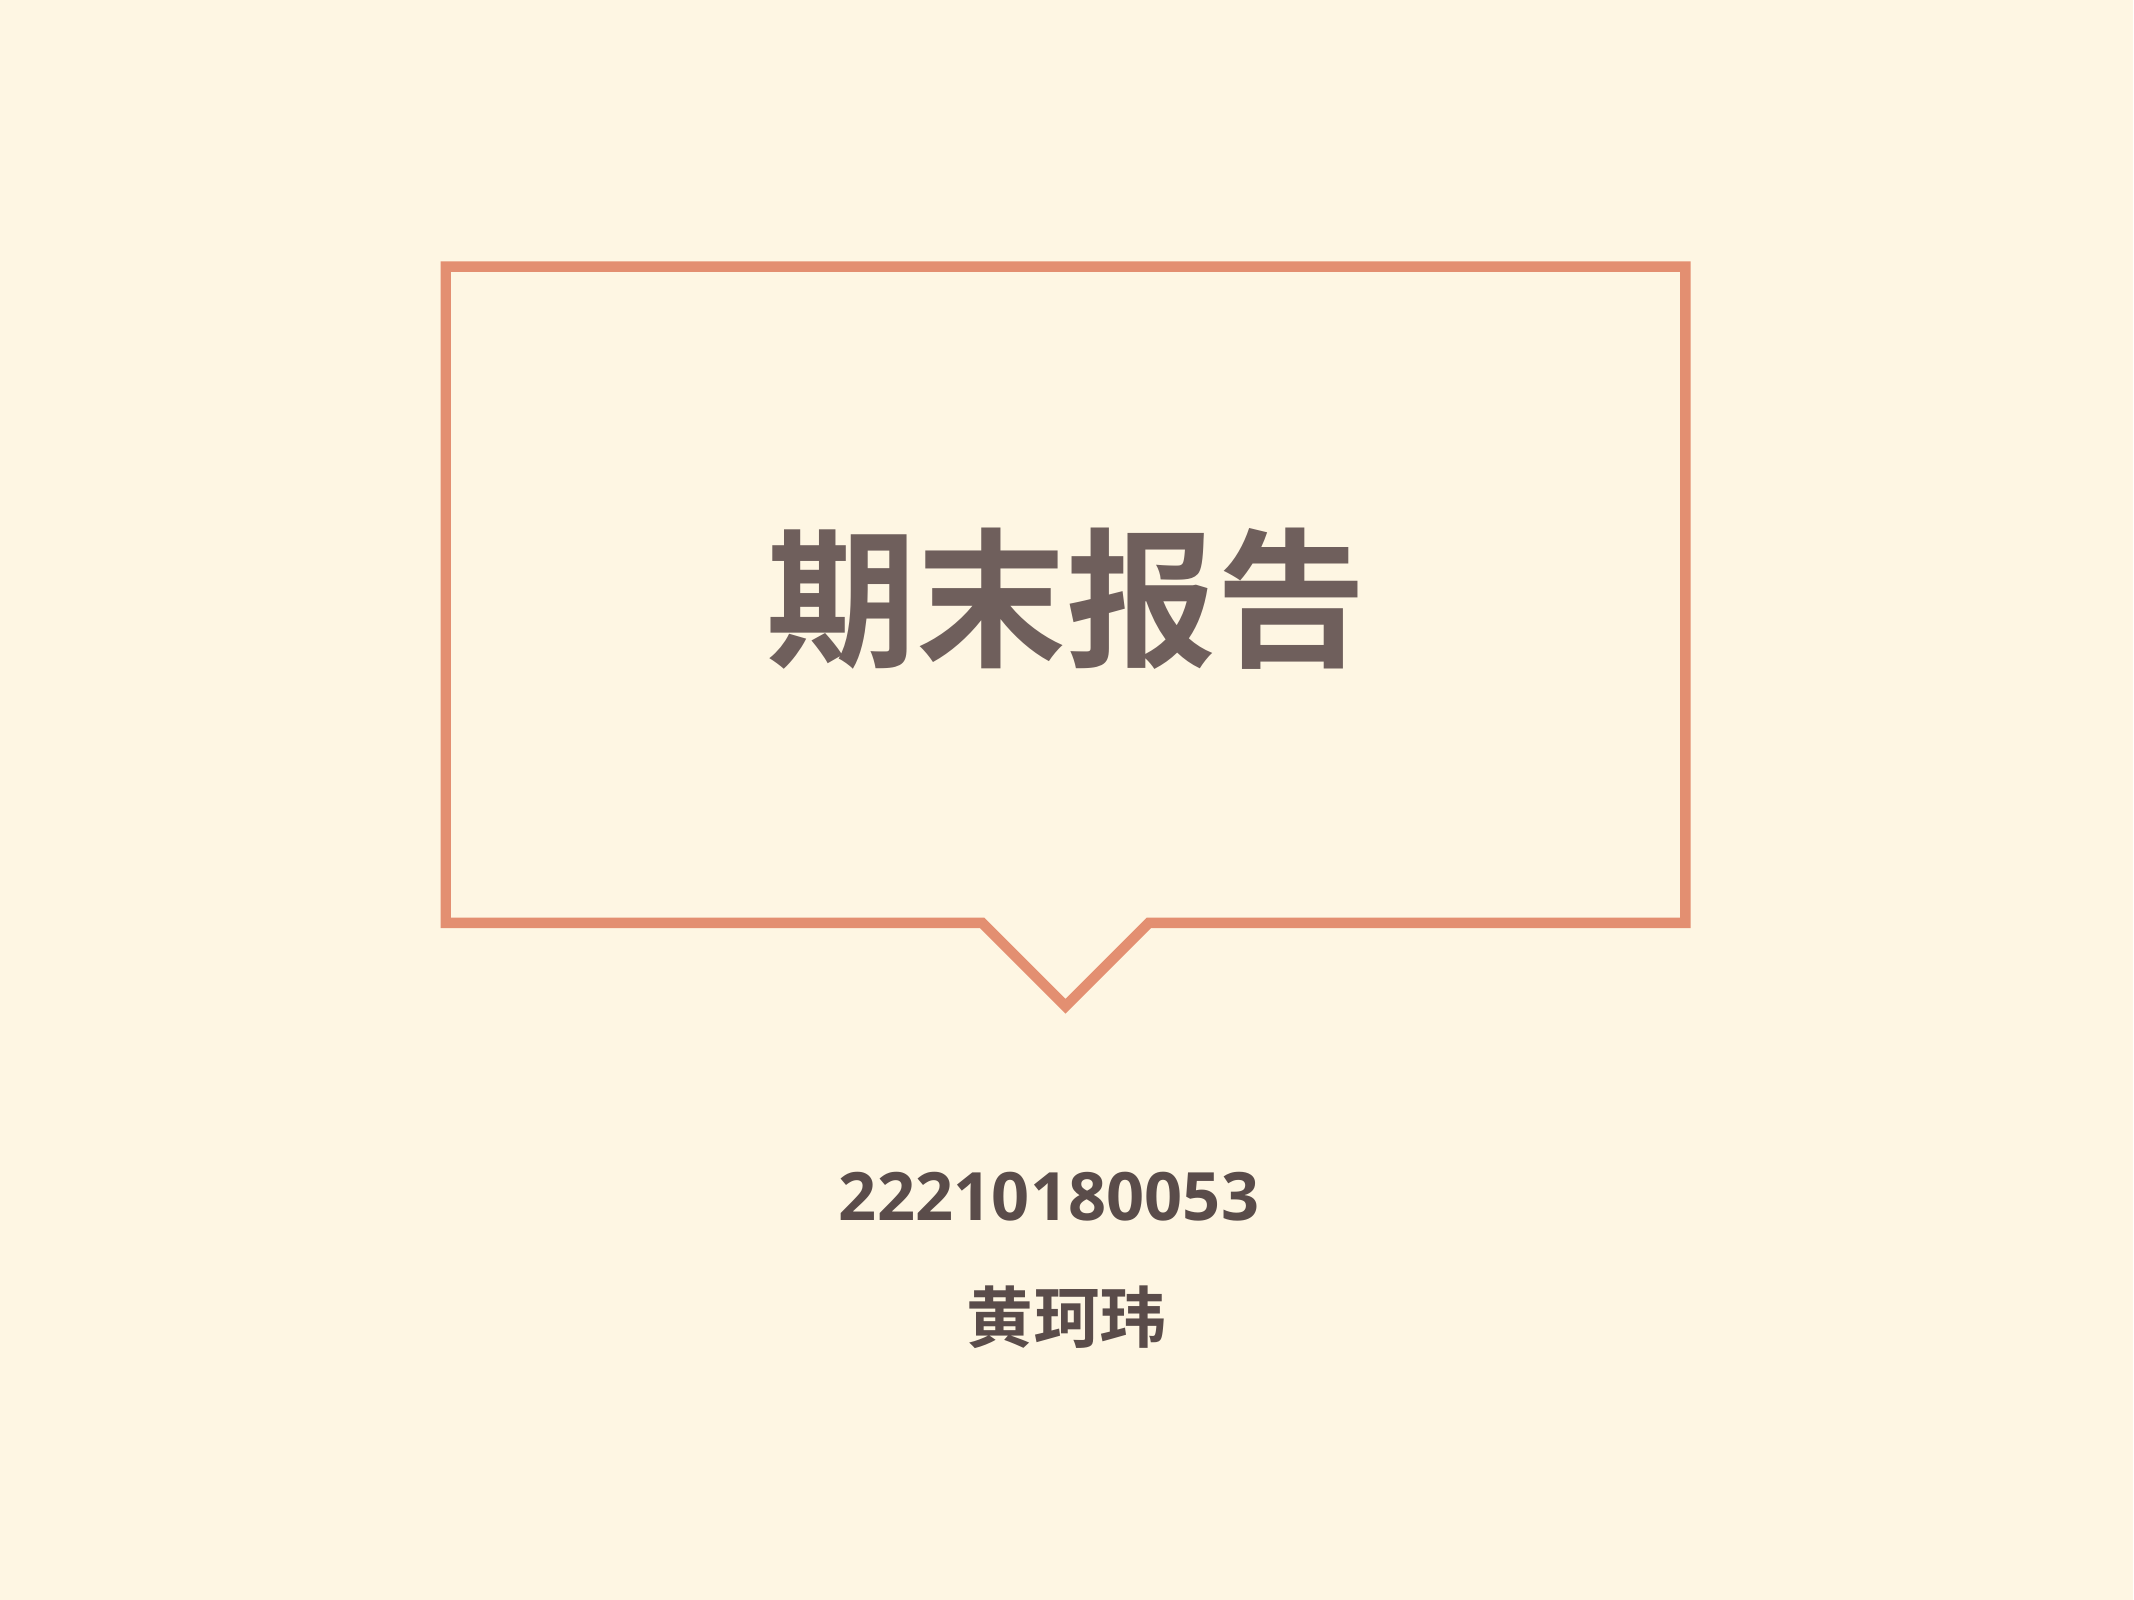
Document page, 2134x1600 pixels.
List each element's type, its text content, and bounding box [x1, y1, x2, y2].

list 22210180053 黄珂玮 [107, 1153, 2026, 1272]
text_box [445, 266, 1686, 1007]
title 期末报告 [607, 355, 1526, 836]
